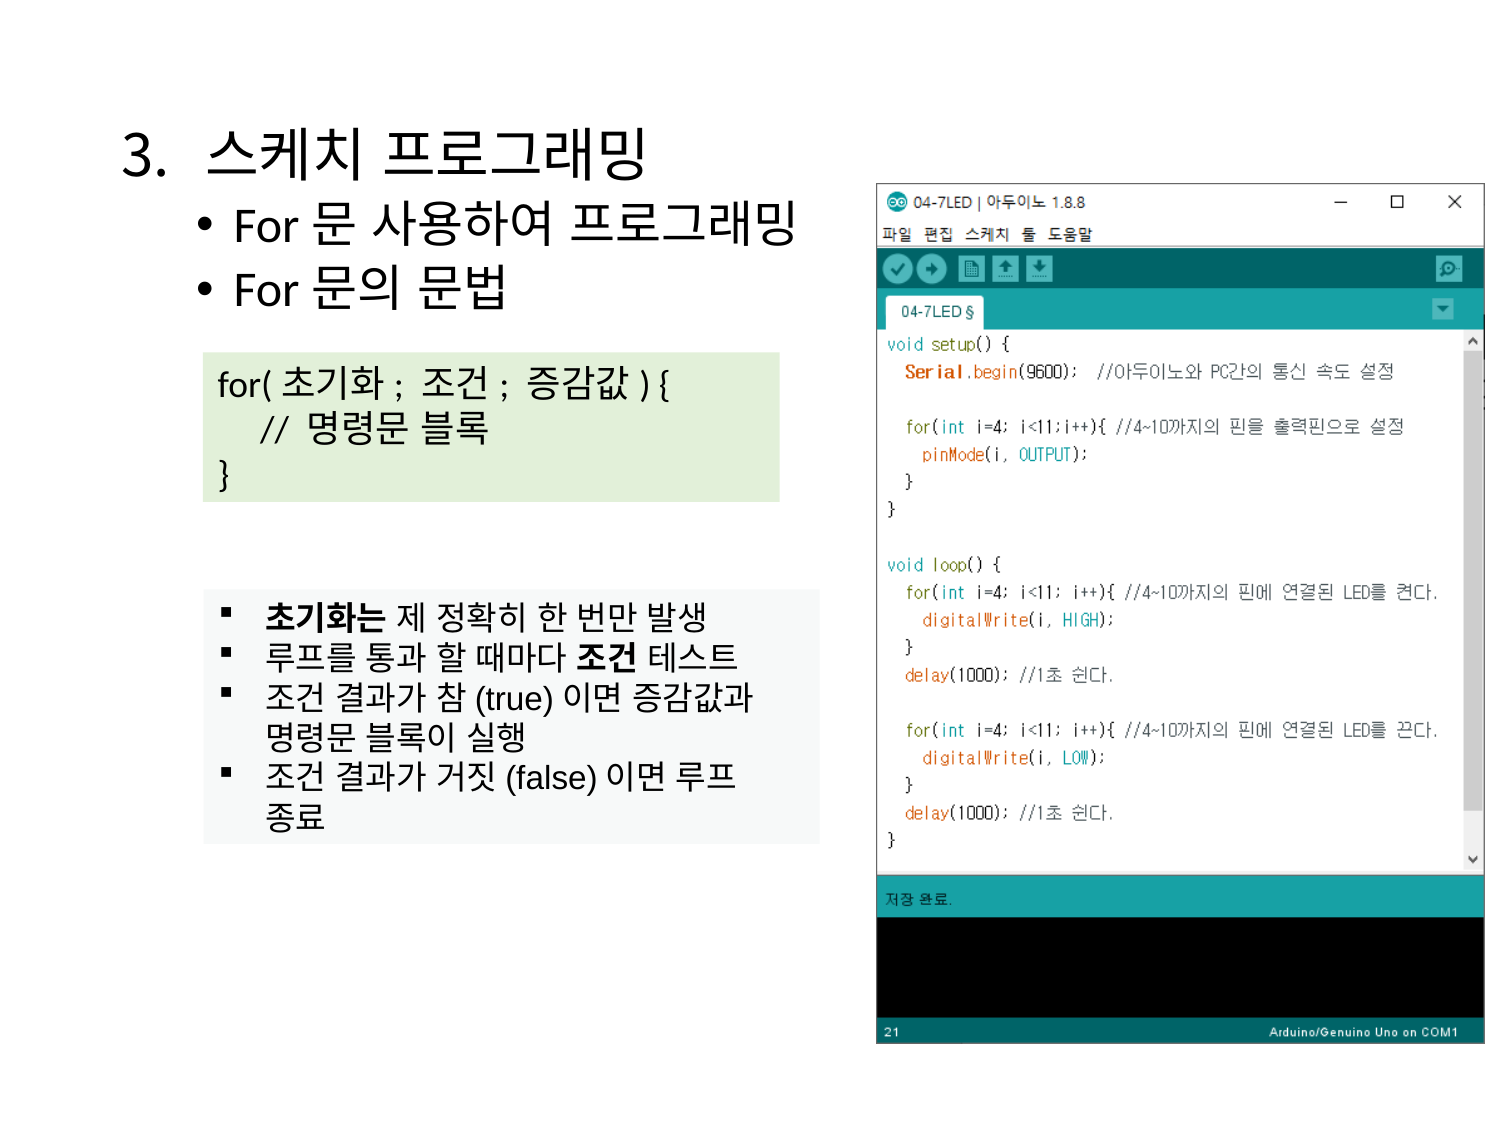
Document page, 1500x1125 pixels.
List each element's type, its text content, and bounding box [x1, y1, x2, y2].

picture [876, 183, 1485, 1044]
list 스케치 프로그래밍 For문 사용하여 프로그래밍 For문의 문법 [106, 118, 1400, 372]
text_box 초기화는 제 정확히 한 번만 발생 루프를 통과 할 때마다 조건 테스트 조건 결과가 참(true)이면 증감값과 명령문 블록이 실행 조건 결과가 거짓(false)이면 루프 종료 [203, 589, 820, 844]
text_box for(초기화; 조건; 증감값) { // 명령문 블록 } [202, 352, 780, 502]
